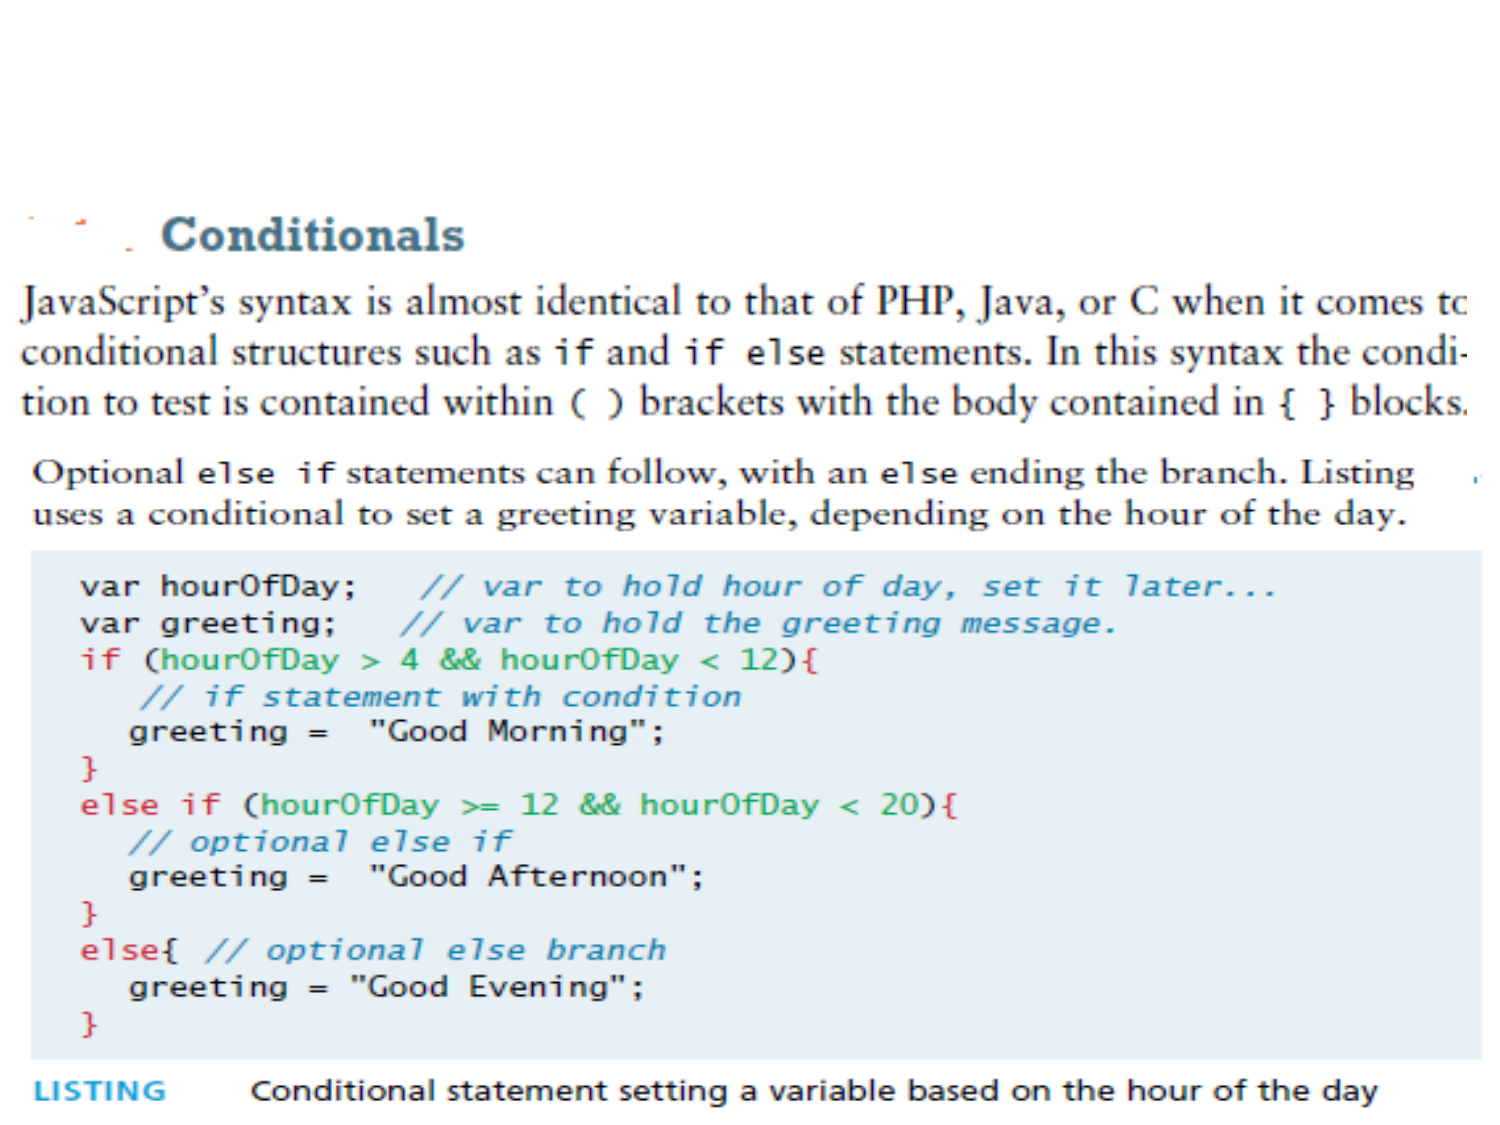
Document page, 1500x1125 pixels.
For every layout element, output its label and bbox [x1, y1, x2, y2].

picture [0, 198, 1500, 1125]
